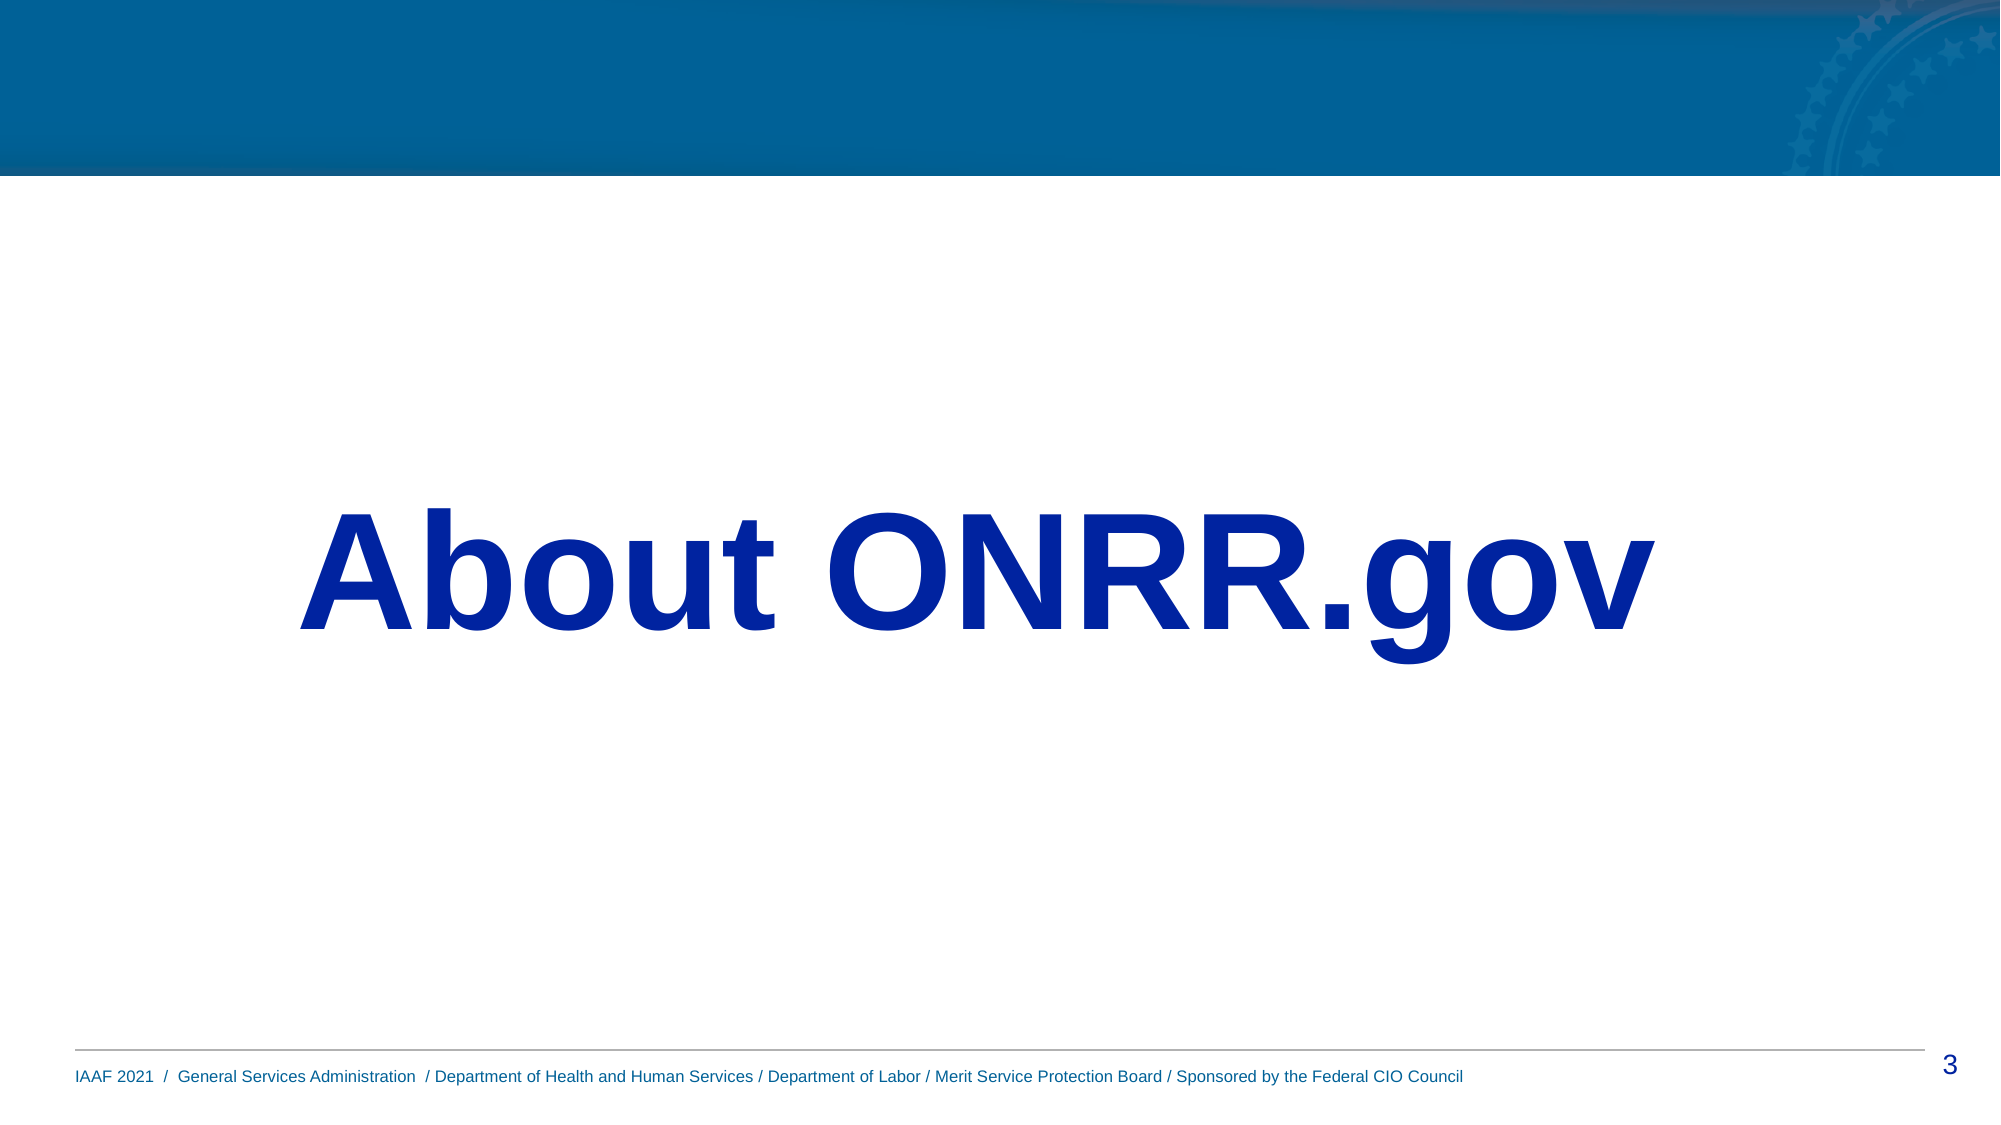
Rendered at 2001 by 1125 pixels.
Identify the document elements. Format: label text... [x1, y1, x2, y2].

slide_number 3 [1853, 1019, 1974, 1106]
title About ONRR.gov [68, 470, 1932, 655]
picture [0, 168, 666, 176]
picture [0, 0, 2000, 176]
